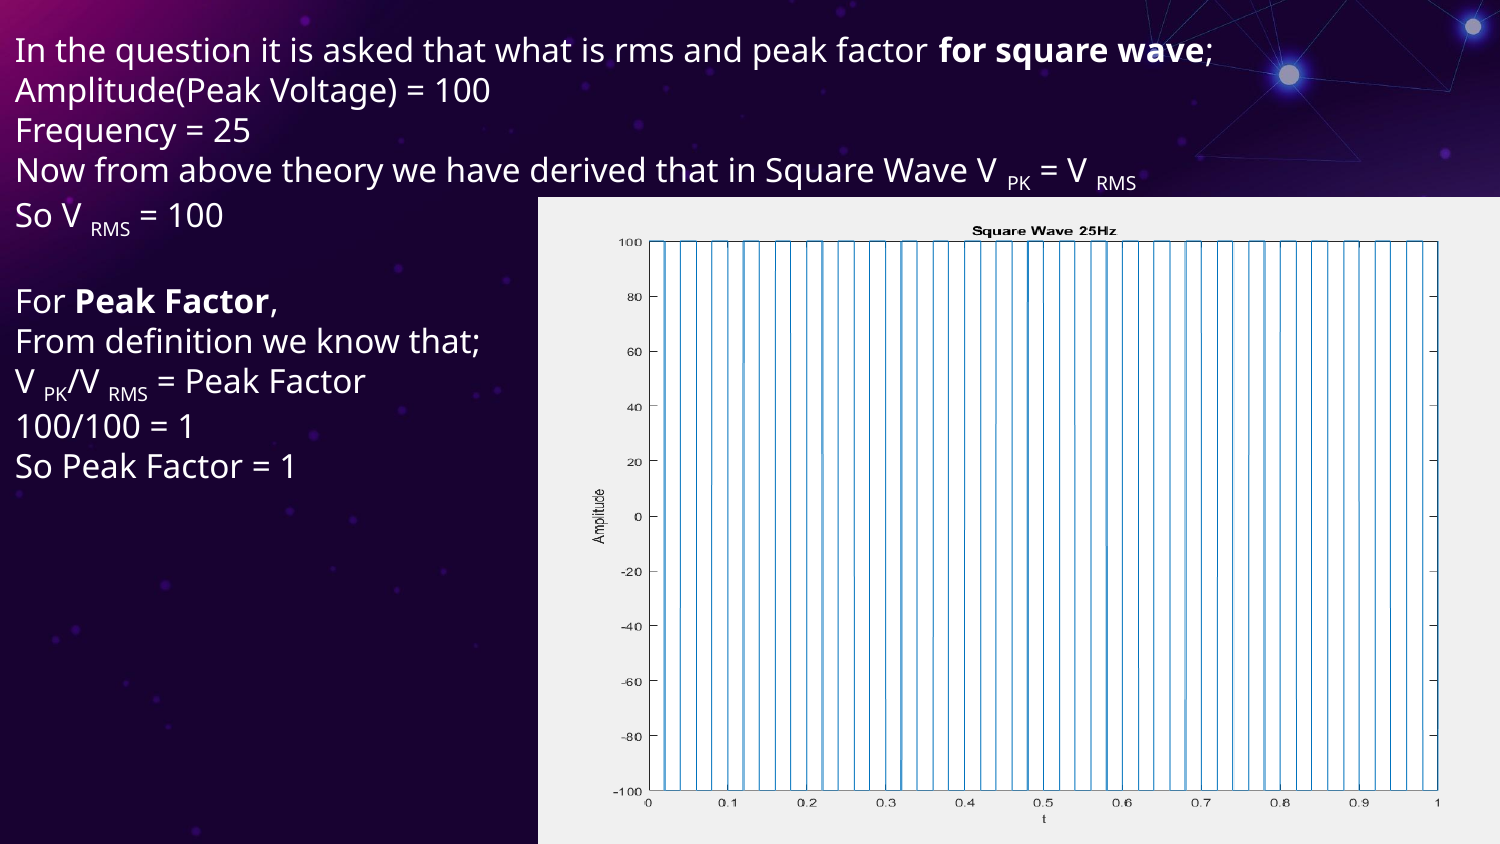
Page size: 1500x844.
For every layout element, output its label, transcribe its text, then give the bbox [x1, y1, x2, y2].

text_box In the question it is asked that what is rms and peak factor for square wave; Amplitude(Peak Voltage) = 100 Frequency = 25 Now from above theory we have derived that in Square Wave V PK = V RMS So V RMS = 100 For Peak Factor, From definition we know that; V PK/V RMS = Peak Factor 100/100 = 1 So Peak Factor = 1 [0, 22, 1445, 533]
picture [0, 0, 1500, 844]
